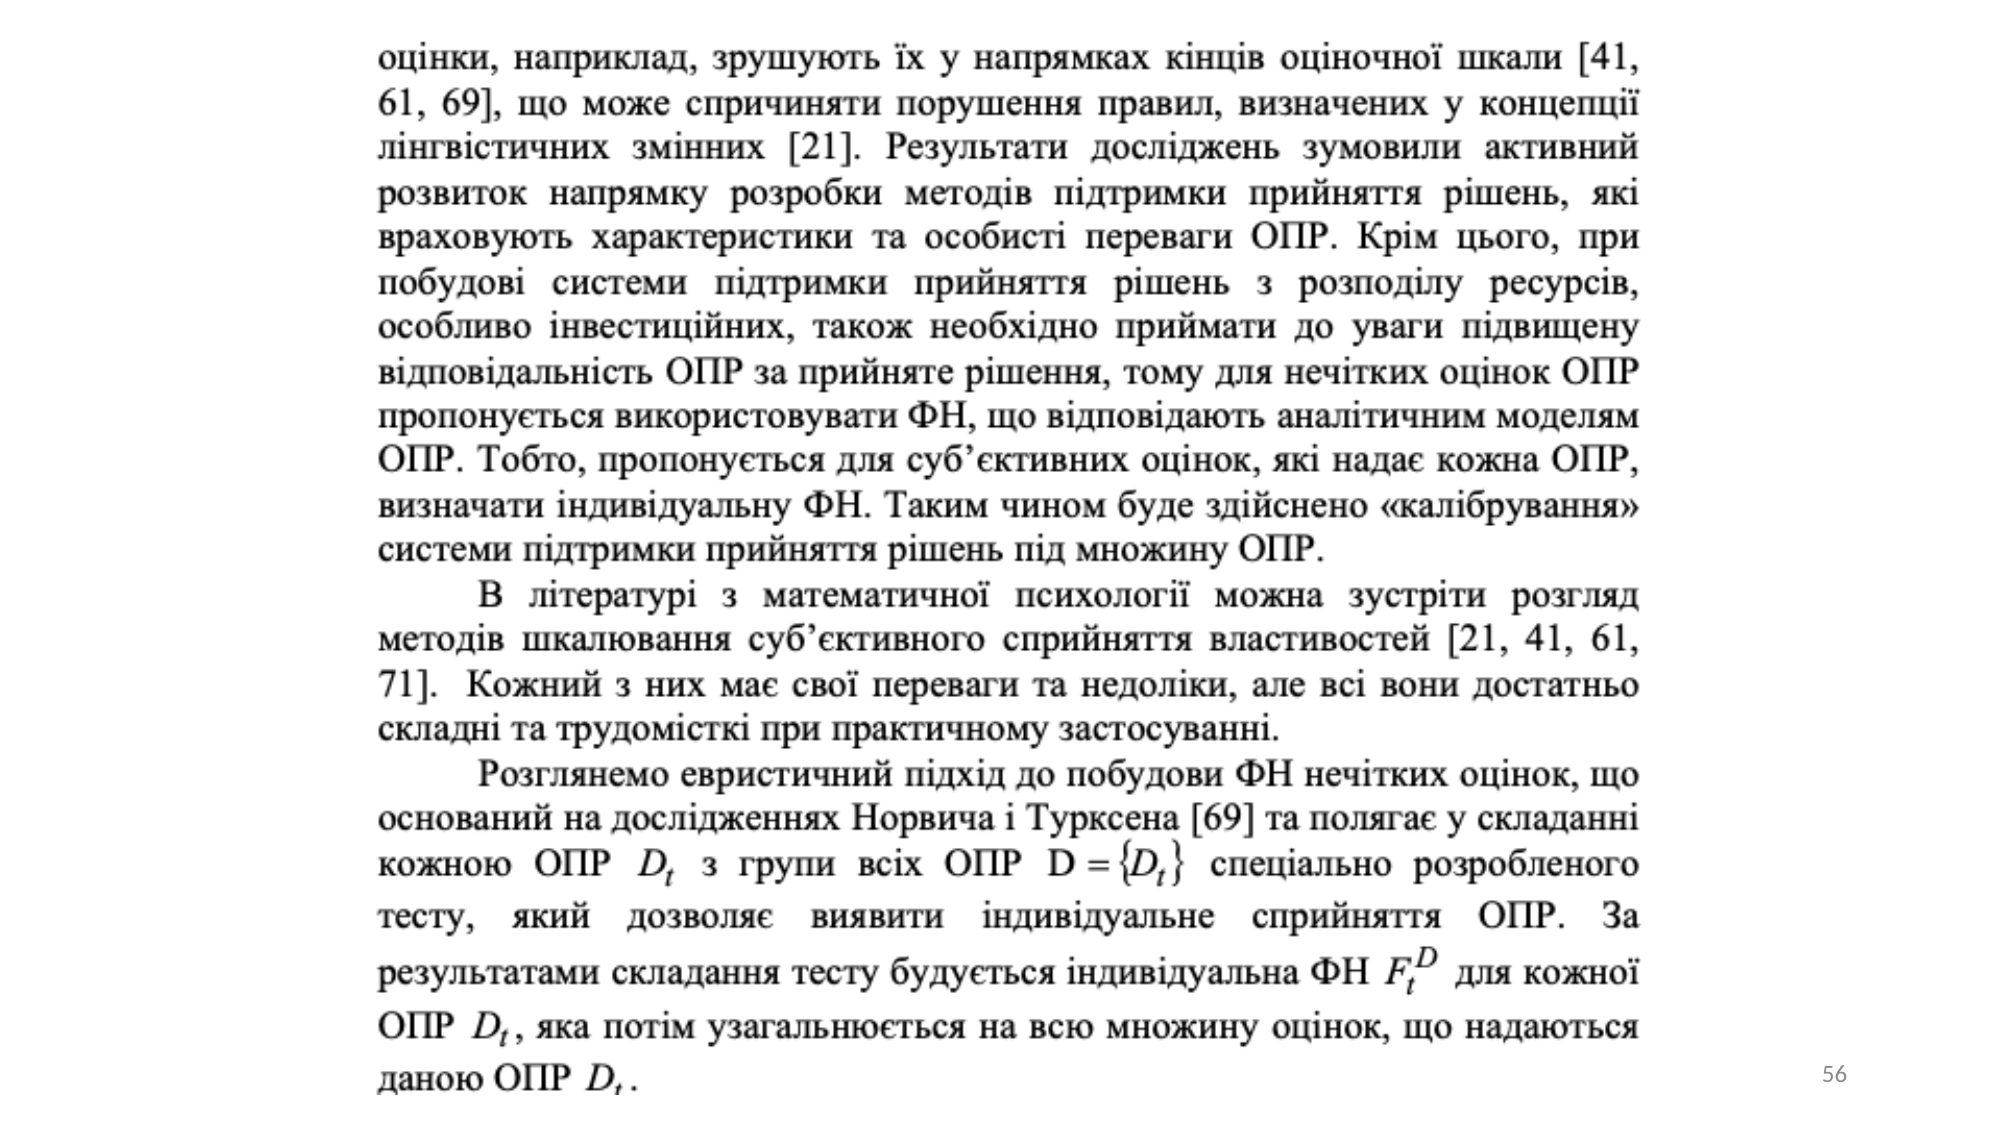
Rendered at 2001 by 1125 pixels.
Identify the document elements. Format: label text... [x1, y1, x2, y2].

picture [346, 30, 1654, 1095]
slide_number 56 [1412, 1042, 1863, 1103]
